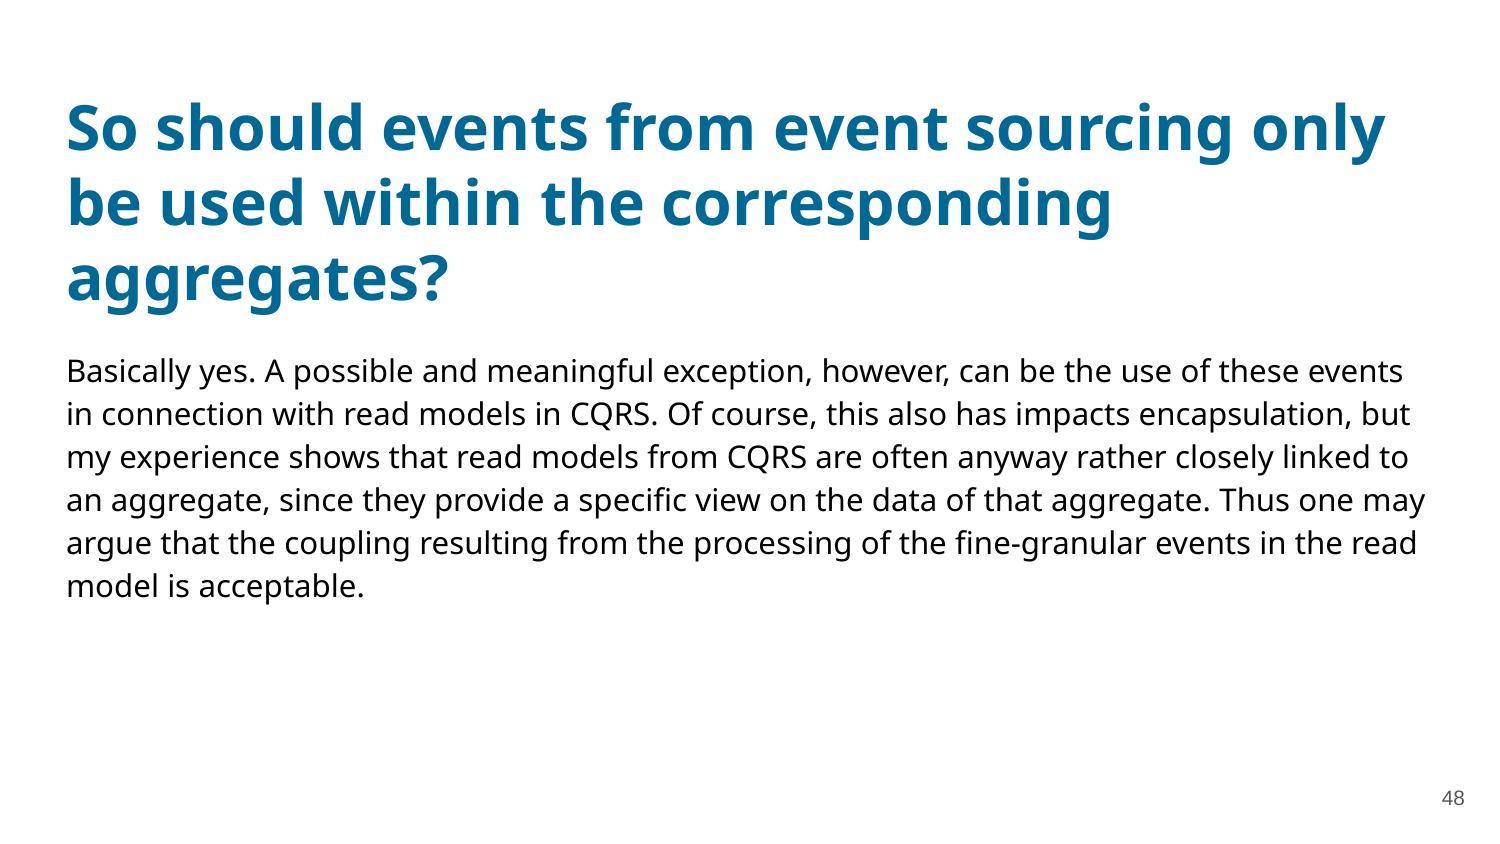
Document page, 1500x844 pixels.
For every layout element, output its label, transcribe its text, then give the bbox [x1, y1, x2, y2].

list Basically yes. A possible and meaningful exception, however, can be the use of these events in connection with read models in CQRS. Of course, this also has impacts encapsulation, but my experience shows that read models from CQRS are often anyway rather closely linked to an aggregate, since they provide a specific view on the data of that aggregate. Thus one may argue that the coupling resulting from the processing of the fine-granular events in the read model is acceptable. [51, 330, 1449, 687]
slide_number ‹#› [1389, 764, 1480, 830]
title So should events from event sourcing only be used within the corresponding aggregates? [51, 72, 1449, 167]
